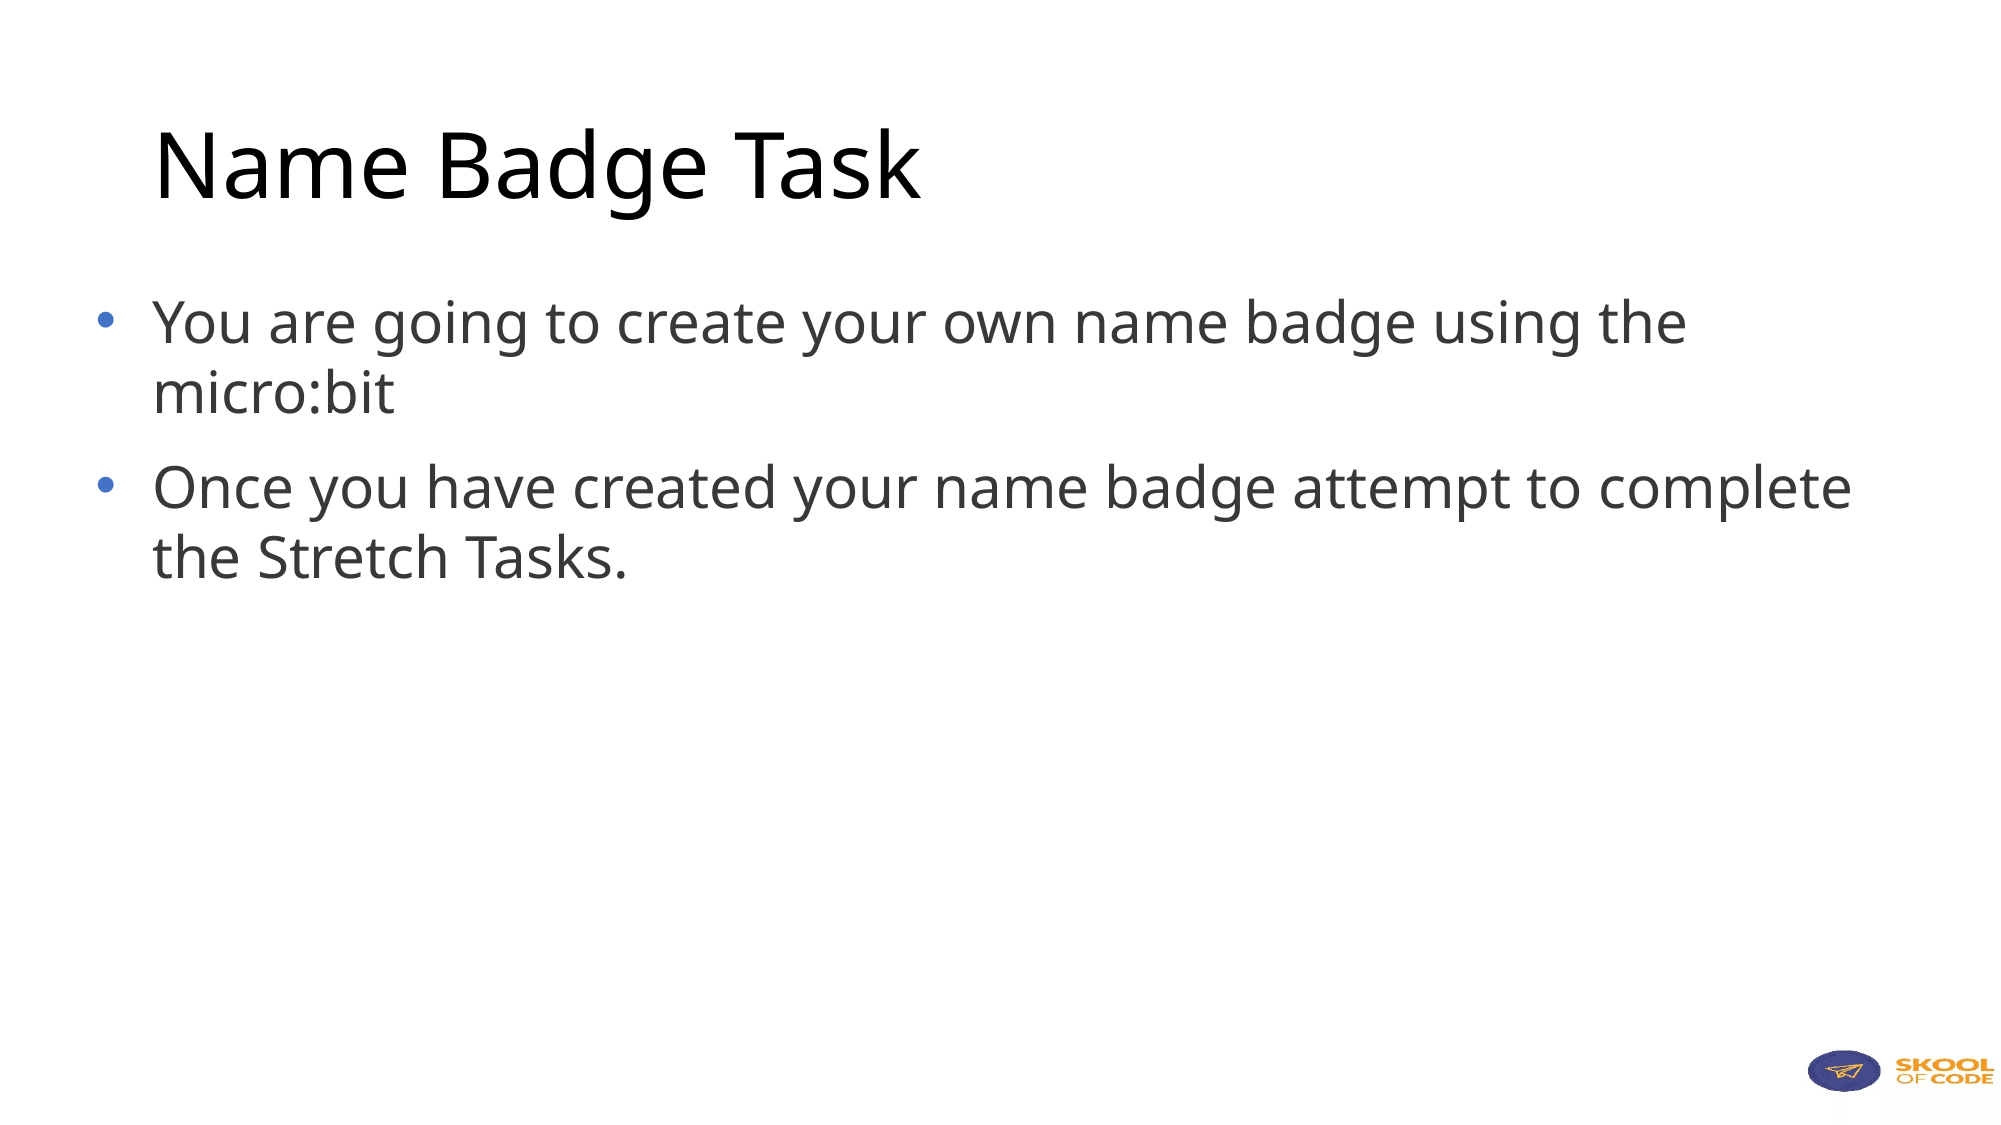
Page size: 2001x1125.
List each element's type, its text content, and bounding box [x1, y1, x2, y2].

title Name Badge Task [137, 59, 1863, 277]
list You are going to create your own name badge using the micro:bit Once you have created your name badge attempt to complete the Stretch Tasks. [80, 277, 1915, 957]
picture [1803, 1014, 2000, 1125]
